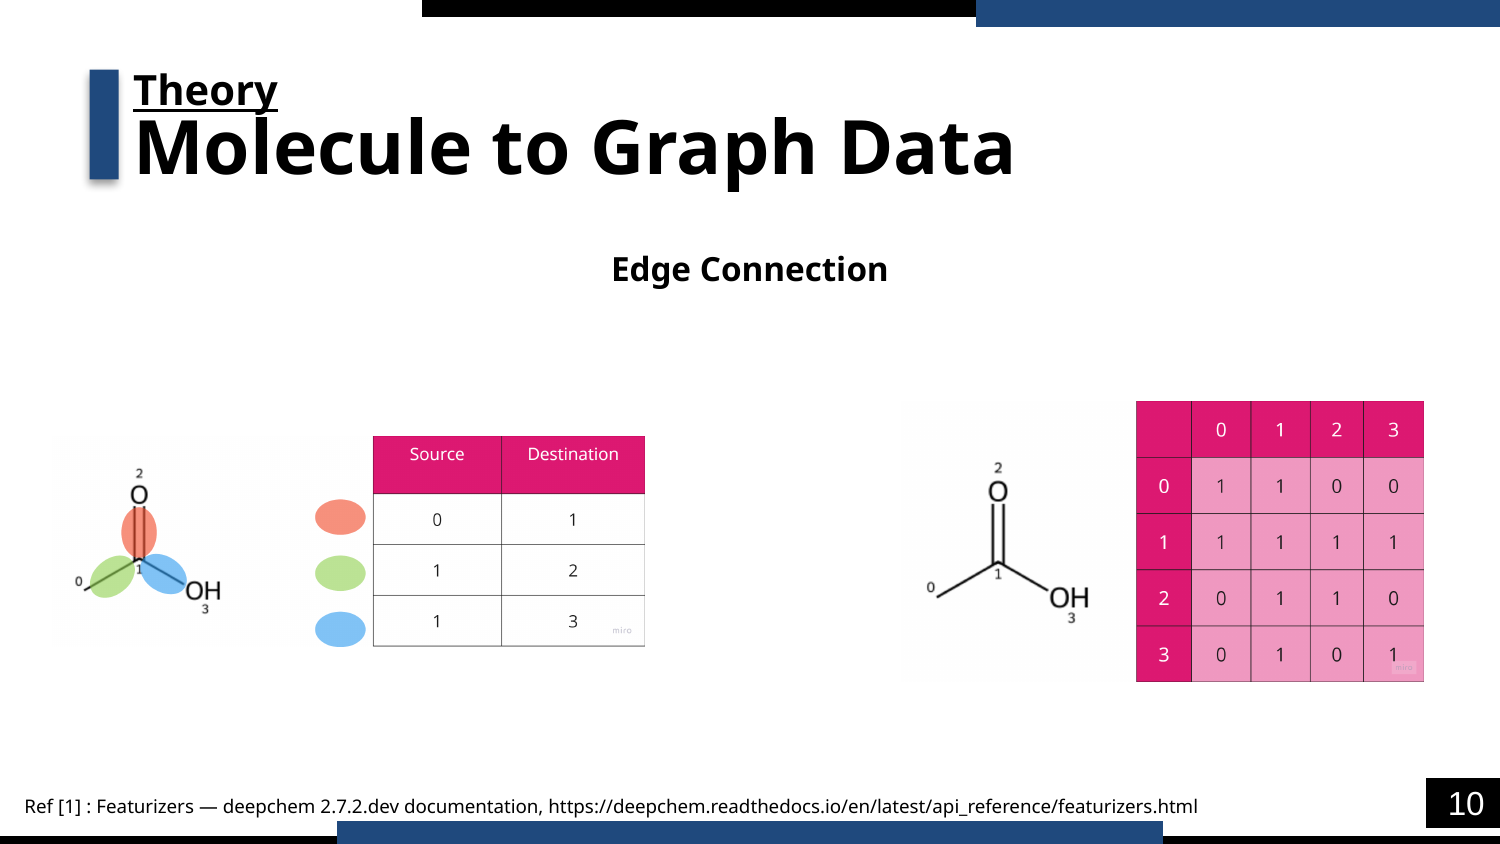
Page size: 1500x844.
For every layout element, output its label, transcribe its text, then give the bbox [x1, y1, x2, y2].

text_box Molecule to Graph Data [118, 90, 1259, 200]
picture [901, 401, 1424, 683]
text_box [88, 68, 118, 182]
text_box Ref [1] : Featurizers — deepchem 2.7.2.dev documentation, https://deepchem.readthedocs.io/en/latest/api_reference/featurizers.html [0, 787, 1300, 844]
picture [51, 436, 645, 647]
slide_number 10 [1162, 779, 1500, 825]
text_box Theory [118, 57, 539, 120]
text_box Edge Connection [544, 240, 956, 296]
